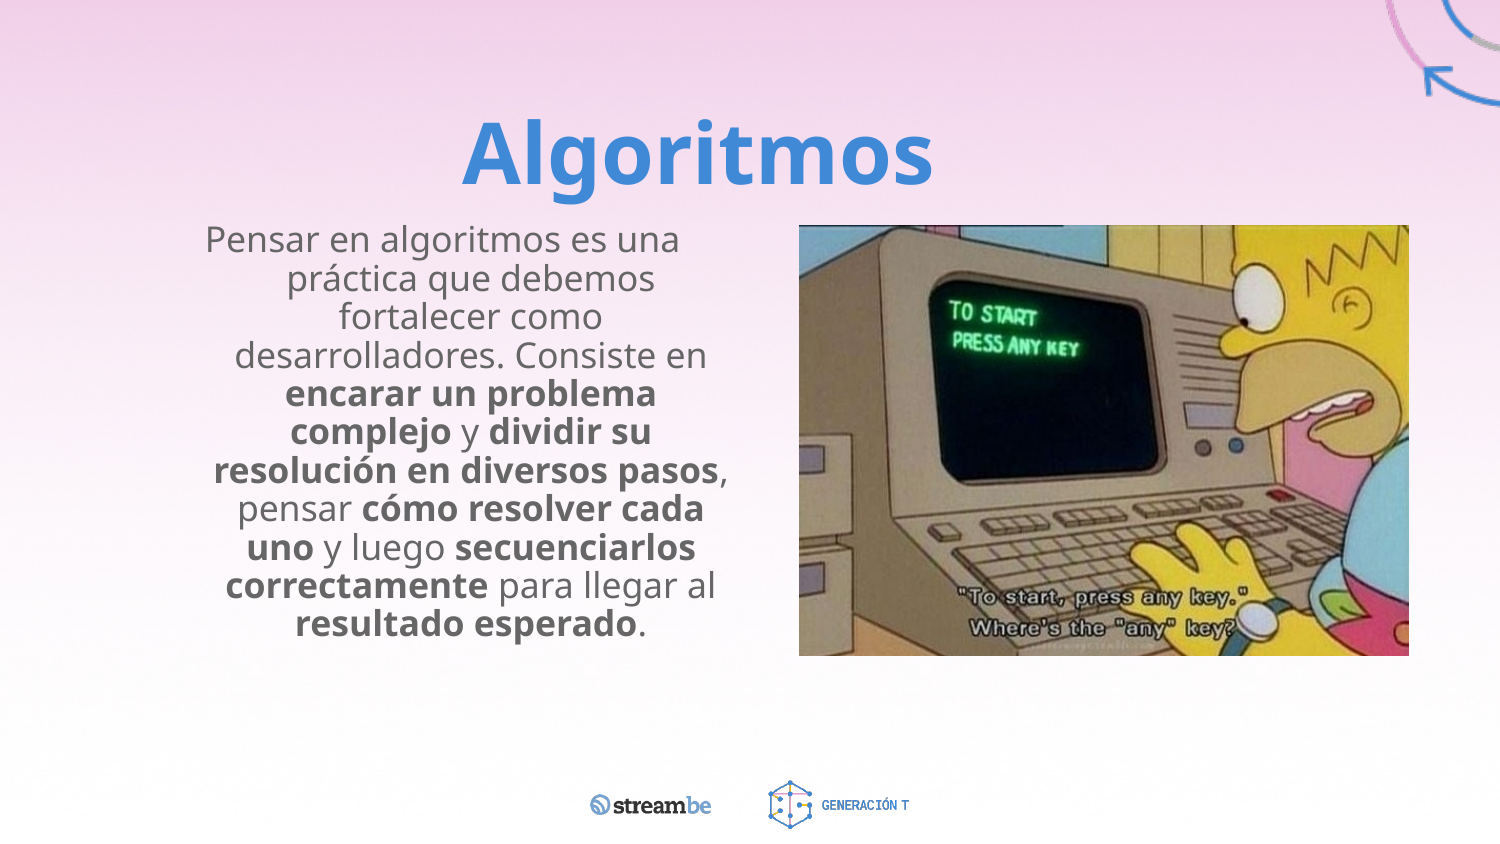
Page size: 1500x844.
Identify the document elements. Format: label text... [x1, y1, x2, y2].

picture [0, 0, 1500, 844]
title Algoritmos [98, 91, 1300, 209]
subtitle Pensar en algoritmos es una práctica que debemos fortalecer como desarrolladores. Consiste en encarar un problema complejo y dividir su resolución en diversos pasos, pensar cómo resolver cada uno y luego secuenciarlos correctamente para llegar al resultado esperado. [129, 216, 742, 725]
